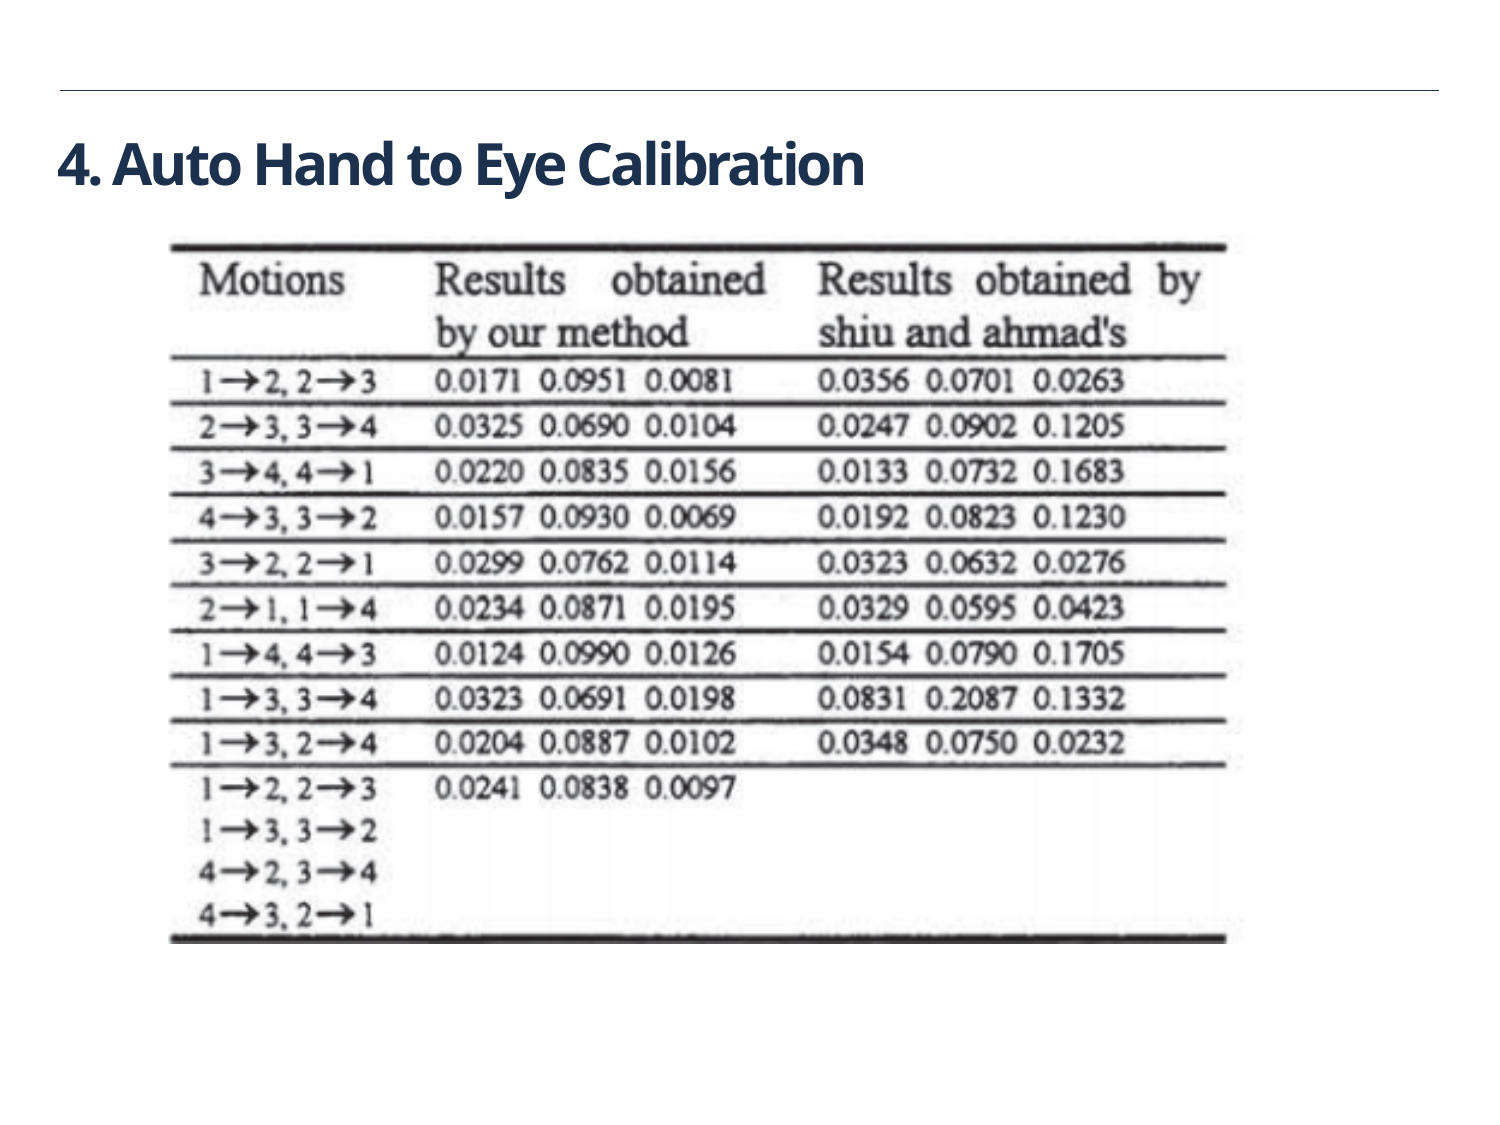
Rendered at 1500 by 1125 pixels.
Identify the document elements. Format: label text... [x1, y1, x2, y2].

title 4. Auto Hand to Eye Calibration [42, 114, 1429, 211]
text_box [42, 222, 1500, 1010]
picture [167, 234, 1257, 944]
